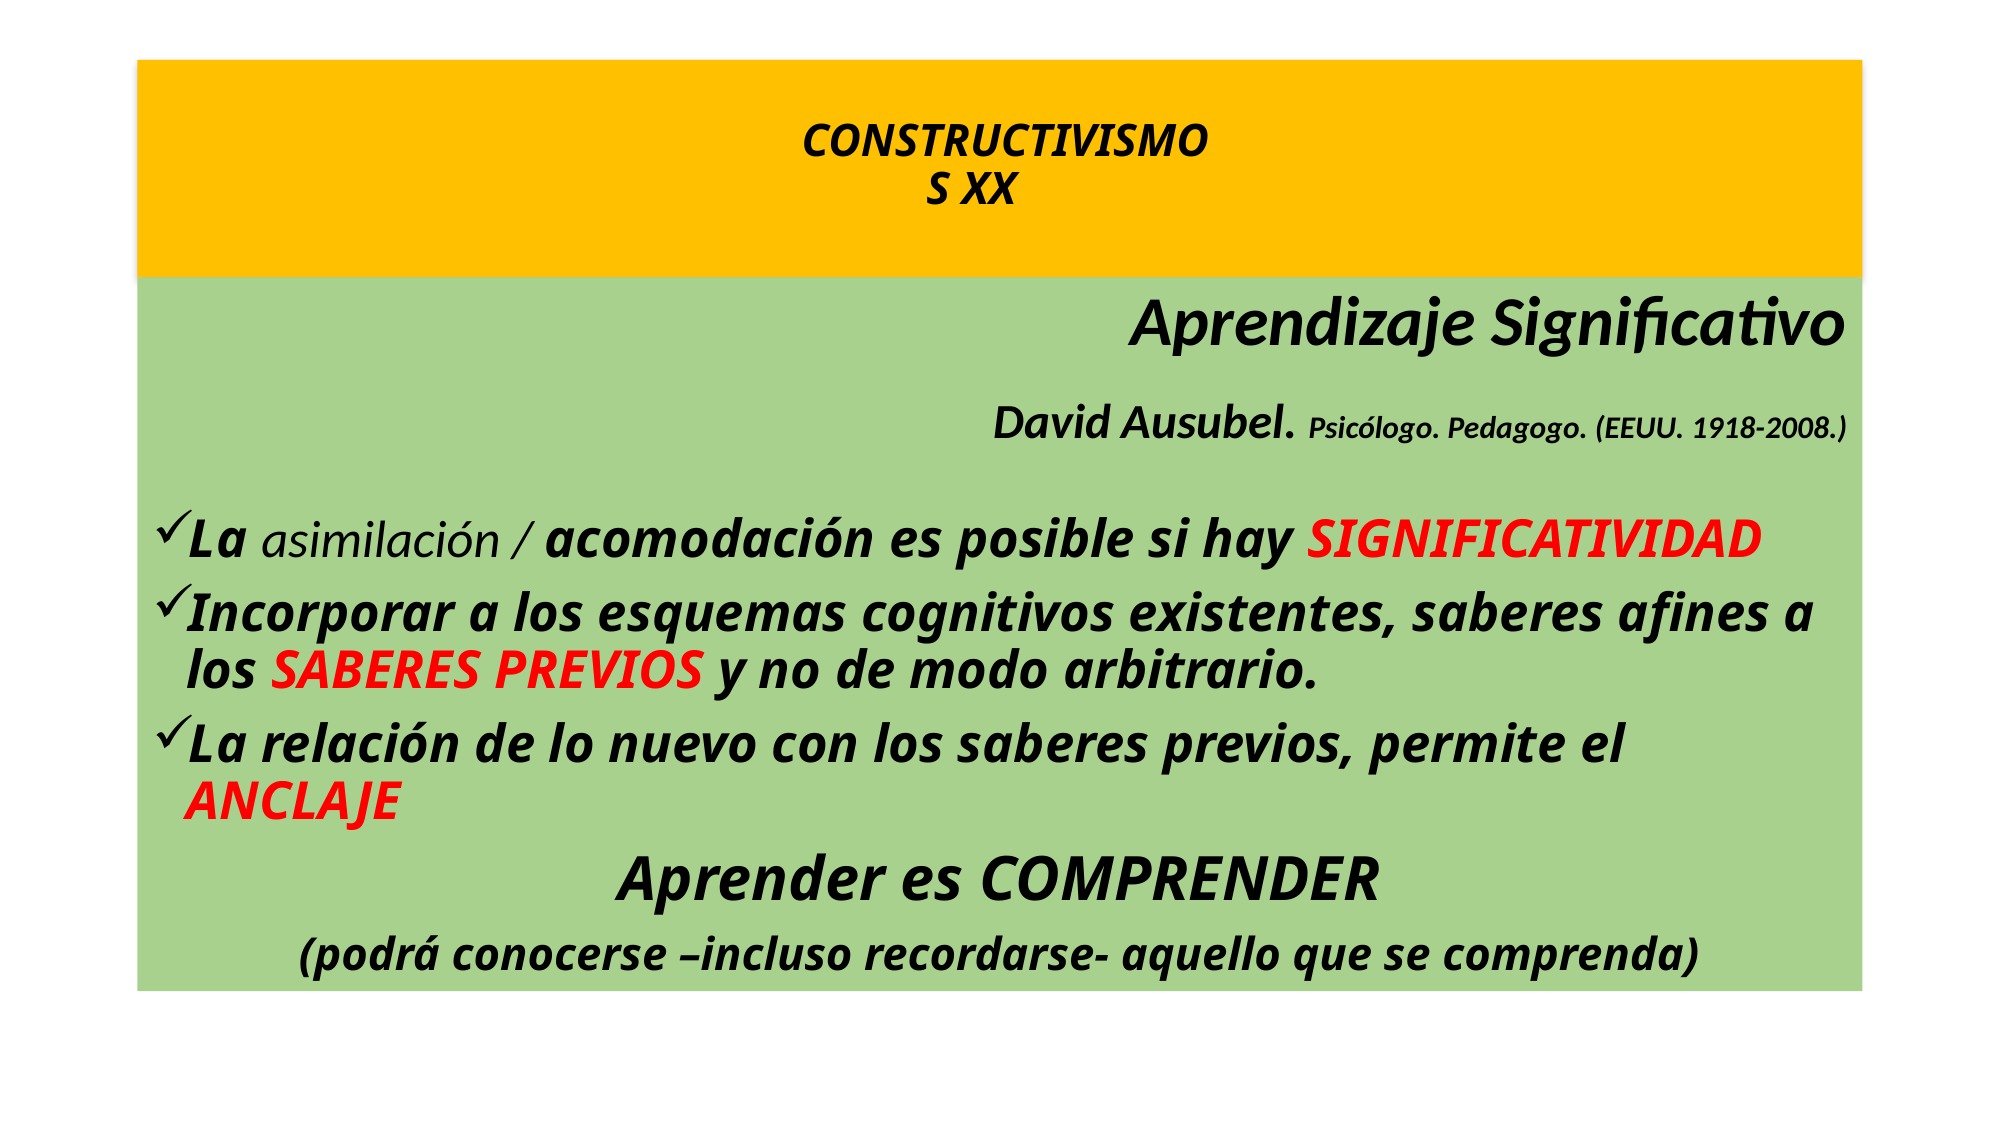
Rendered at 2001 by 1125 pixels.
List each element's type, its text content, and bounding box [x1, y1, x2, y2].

title CONSTRUCTIVISMO S XX [137, 59, 1863, 277]
list Aprendizaje Significativo David Ausubel. Psicólogo. Pedagogo. (EEUU. 1918-2008.) La asimilación / acomodación es posible si hay SIGNIFICATIVIDAD Incorporar a los esquemas cognitivos existentes, saberes afines a los SABERES PREVIOS y no de modo arbitrario. La relación de lo nuevo con los saberes previos, permite el ANCLAJE Aprender es COMPRENDER (podrá conocerse –incluso recordarse- aquello que se comprenda) [137, 277, 1863, 992]
